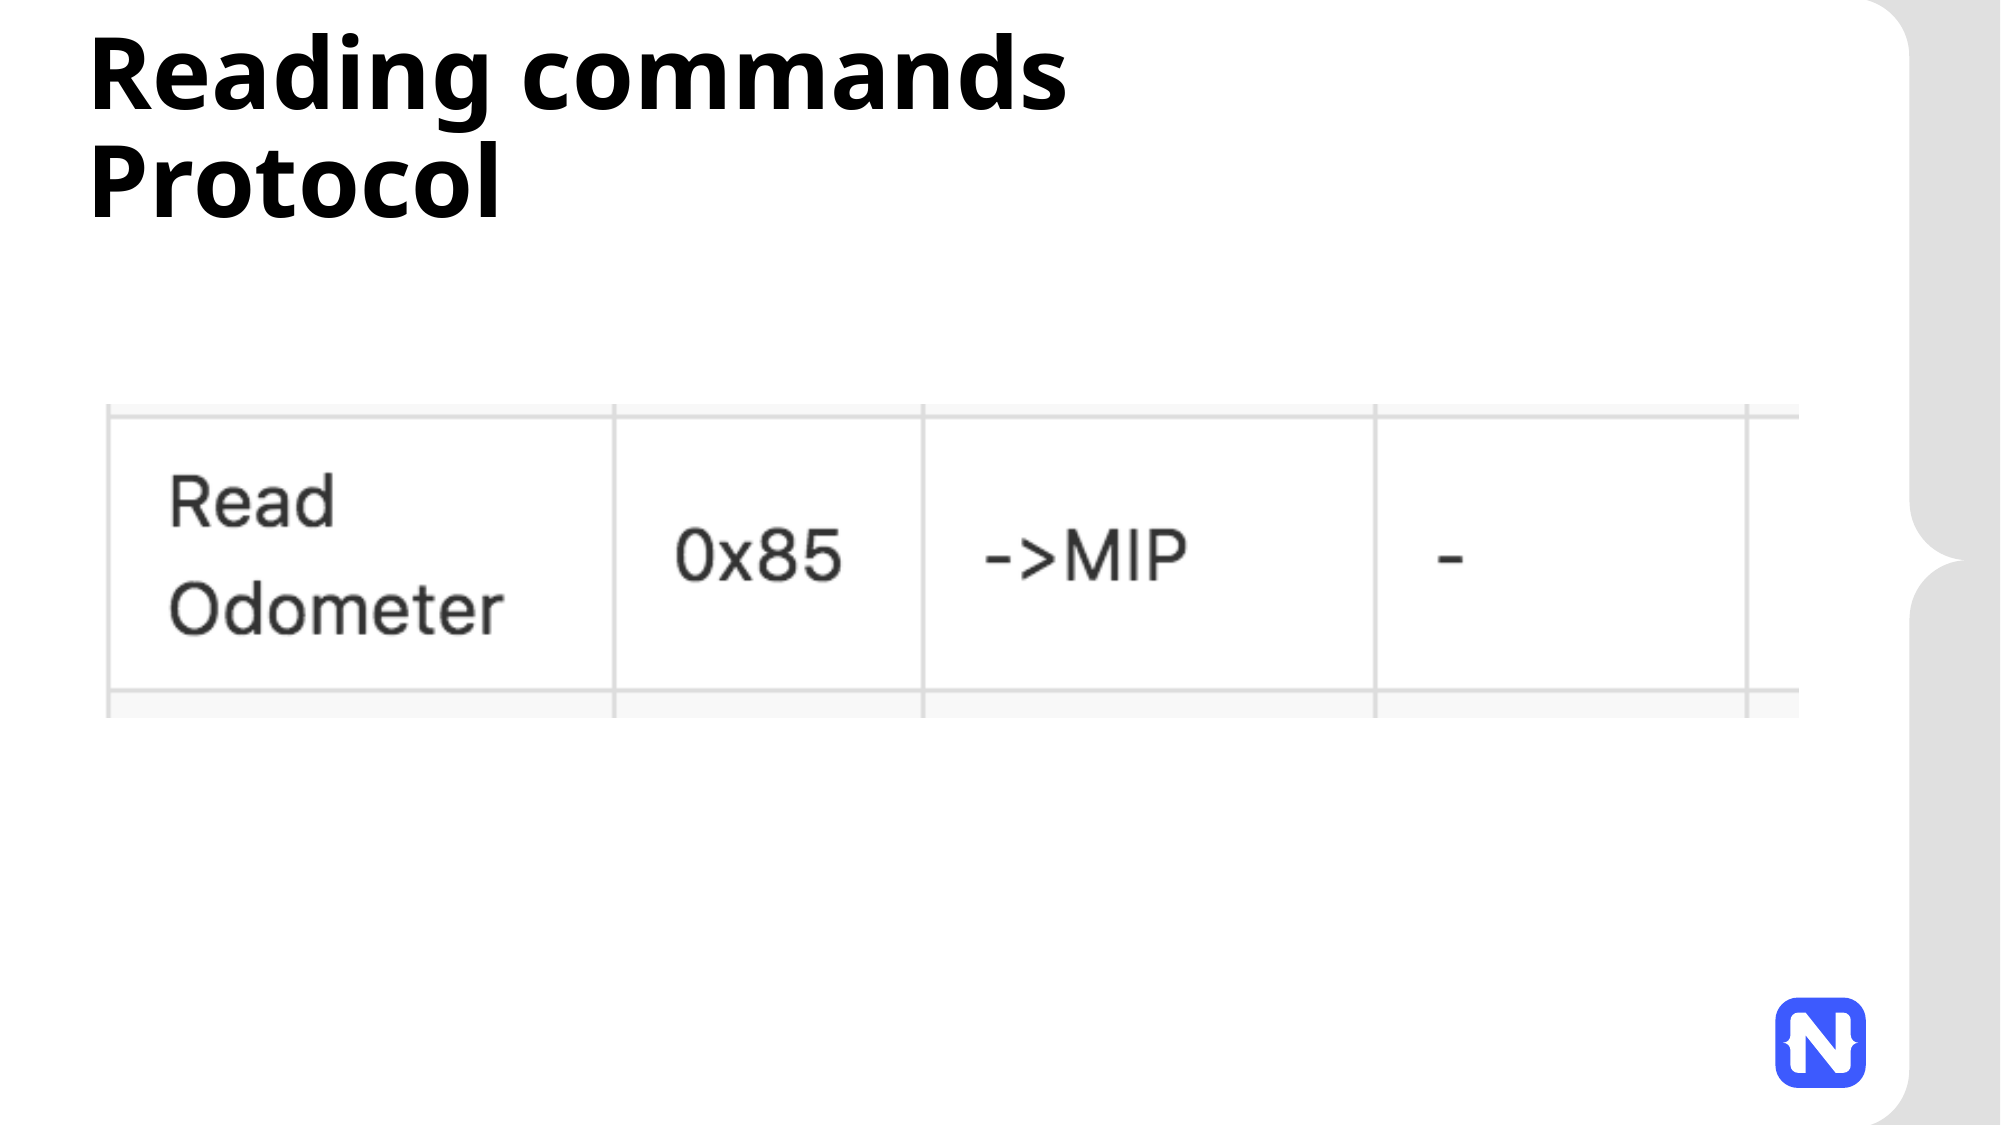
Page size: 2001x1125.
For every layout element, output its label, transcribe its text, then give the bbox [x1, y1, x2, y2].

picture [71, 404, 1799, 718]
title Reading commands Protocol [71, 85, 1932, 176]
